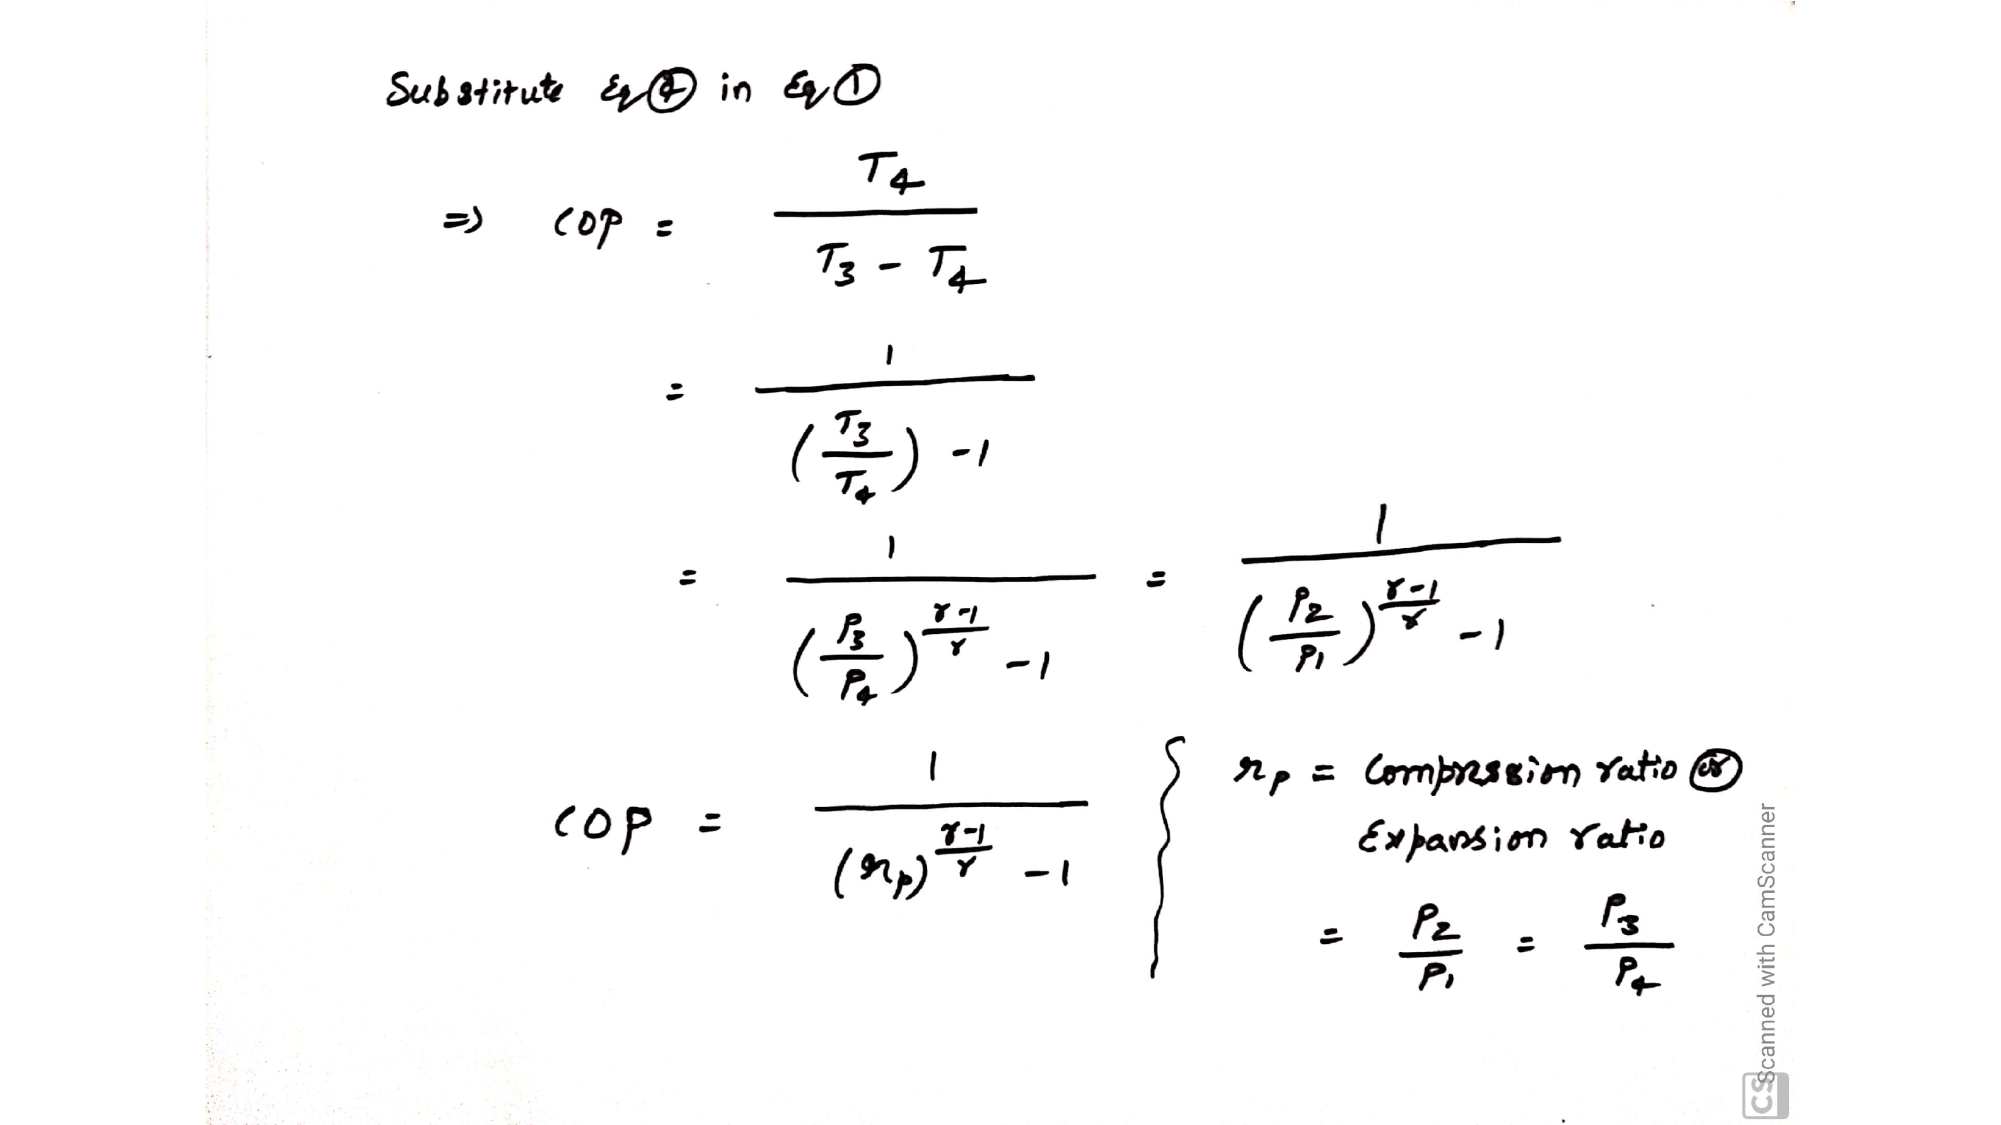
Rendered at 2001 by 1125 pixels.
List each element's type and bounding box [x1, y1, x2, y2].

picture [207, 0, 1793, 1125]
